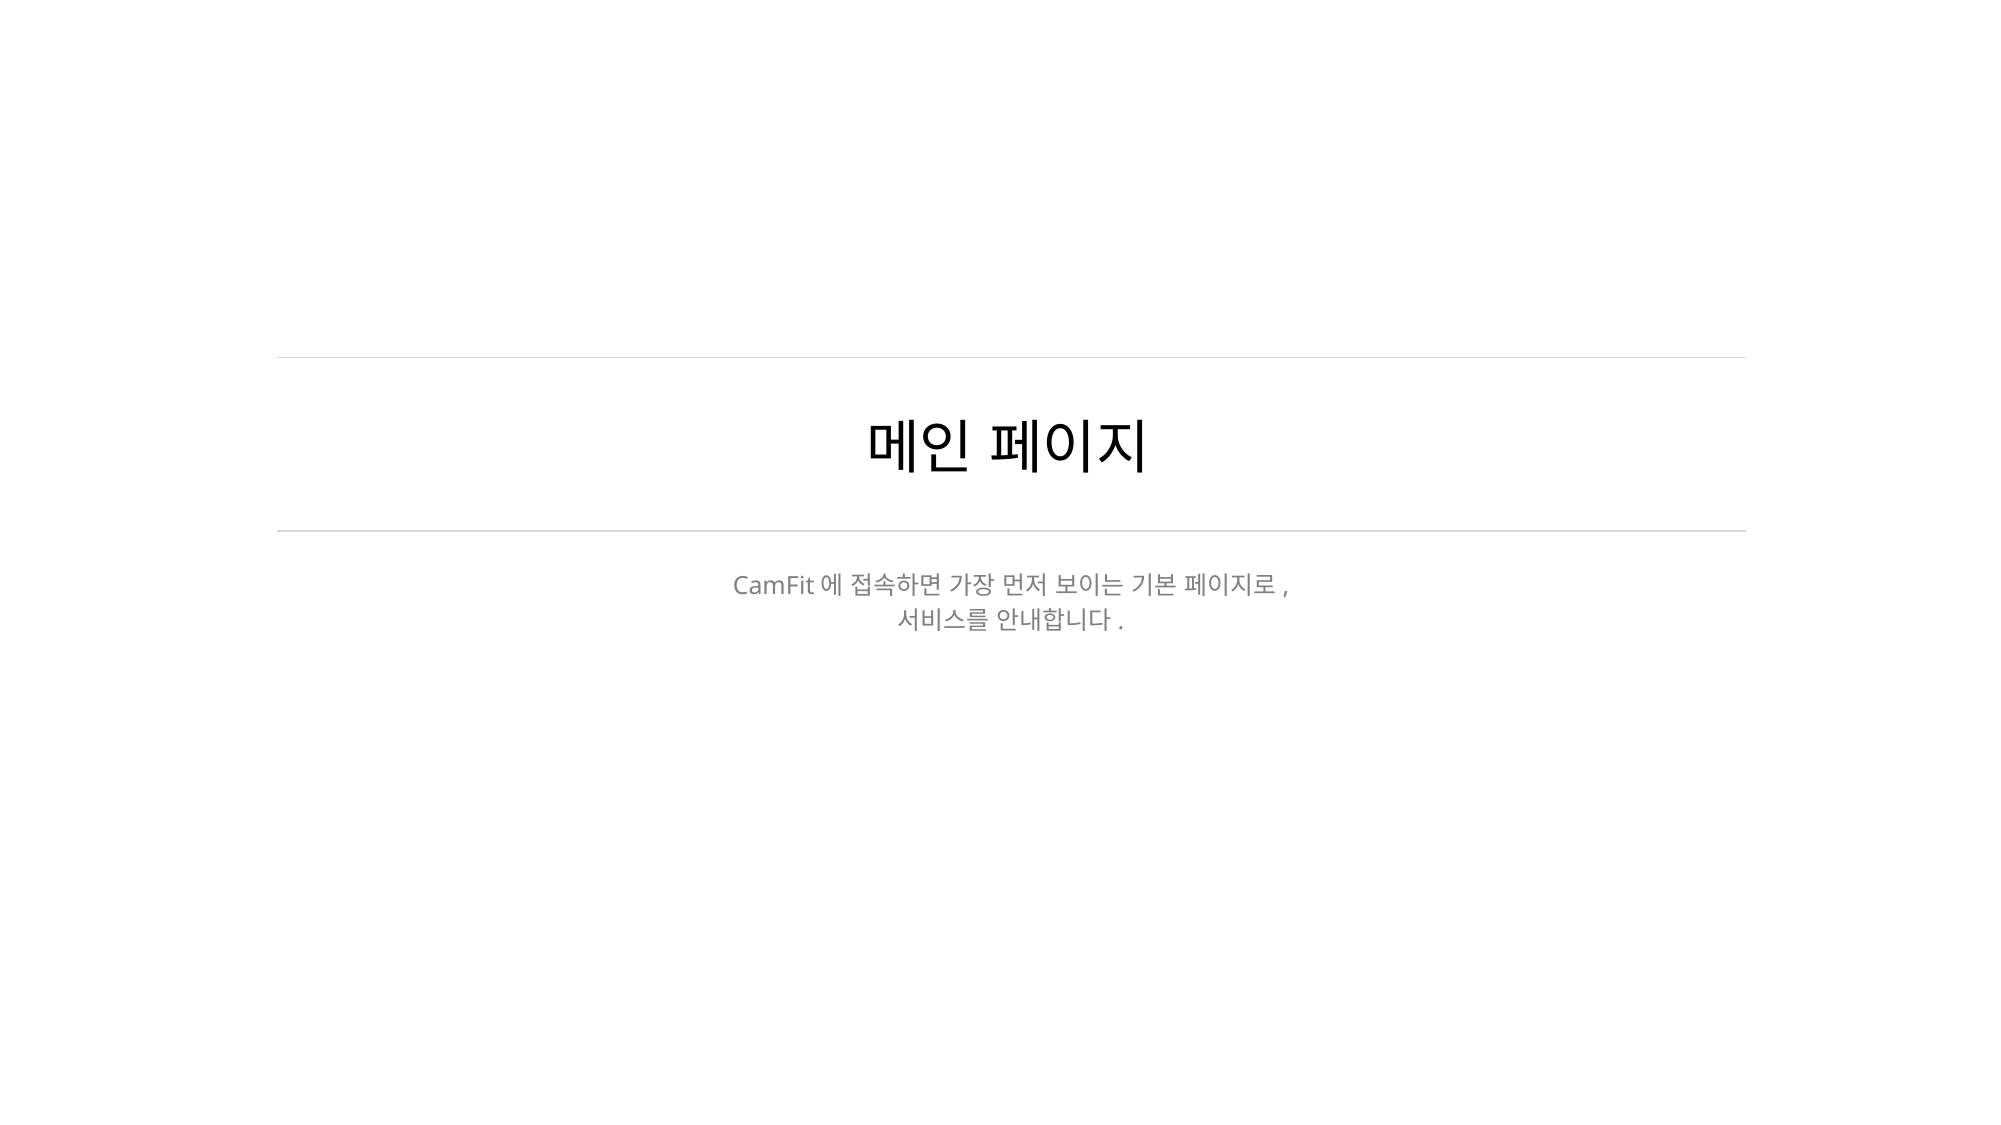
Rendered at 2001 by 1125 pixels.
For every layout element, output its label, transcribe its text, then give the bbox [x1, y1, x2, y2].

list CamFit에 접속하면 가장 먼저 보이는 기본 페이지로, 서비스를 안내합니다. [276, 546, 1746, 657]
title 메인 페이지 [70, 375, 1945, 515]
